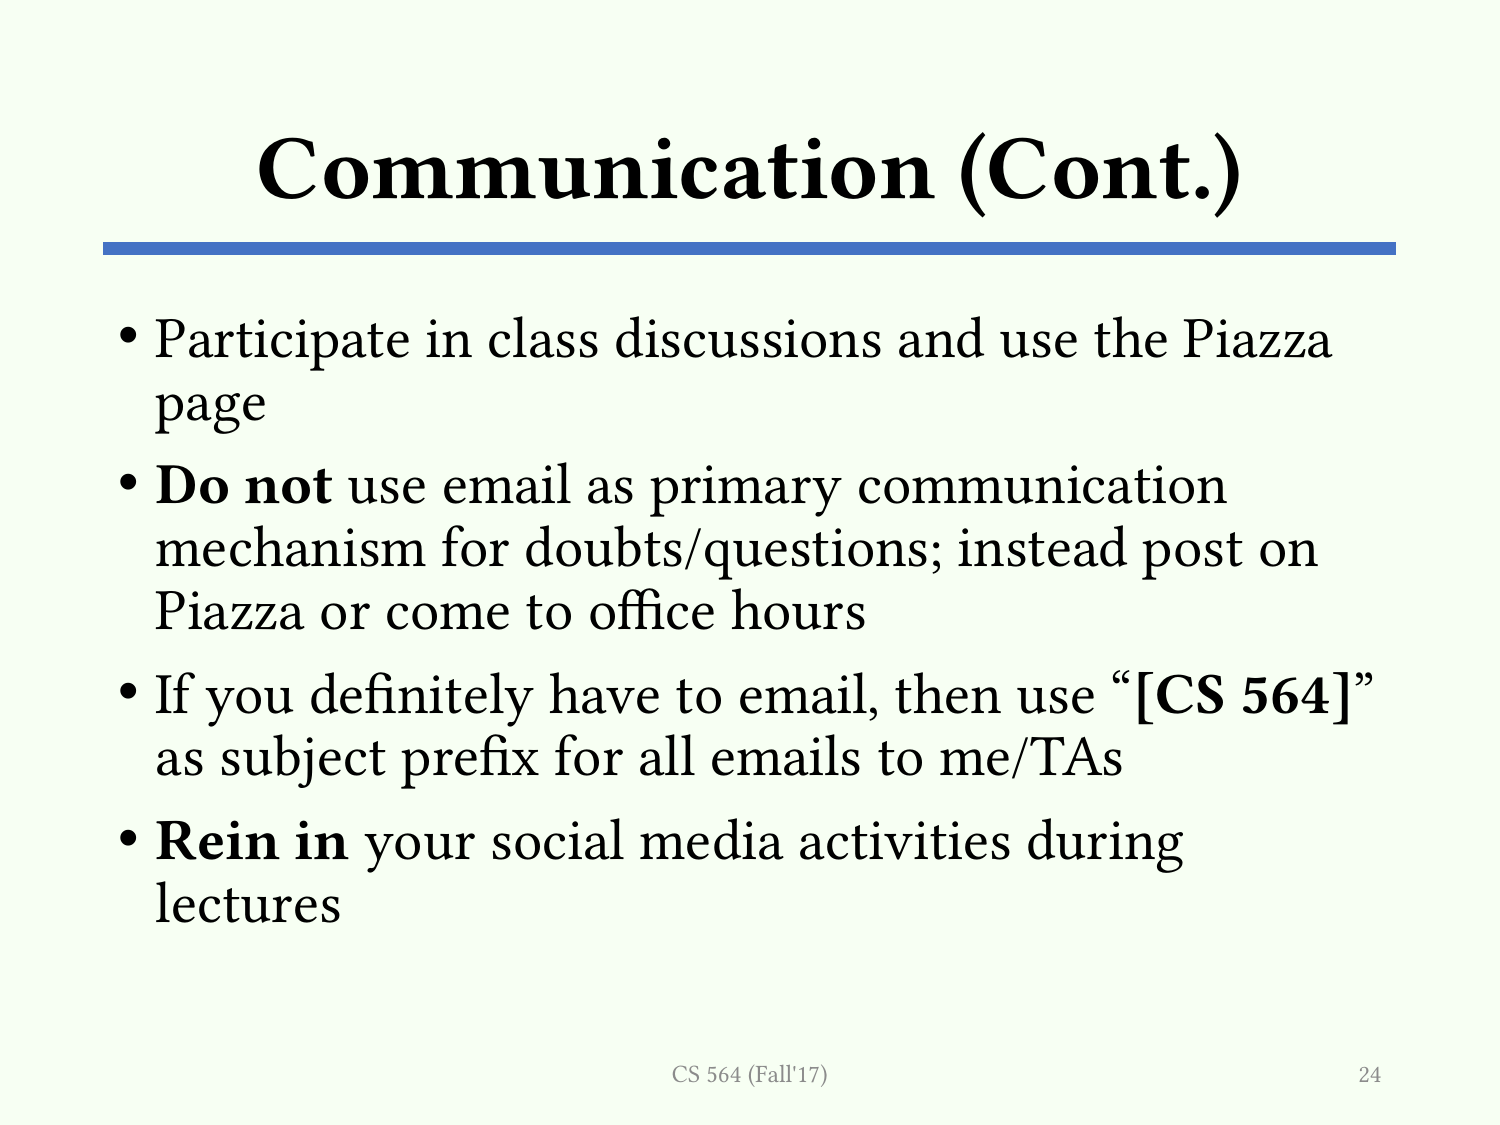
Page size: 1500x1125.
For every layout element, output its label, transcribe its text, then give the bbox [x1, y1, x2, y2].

title Communication (Cont.) [103, 59, 1397, 278]
footer CS 564 (Fall'17) [496, 1042, 1004, 1103]
slide_number 24 [1059, 1042, 1397, 1103]
list Participate in class discussions and use the Piazza page Do not use email as primary communication mechanism for doubts/questions; instead post on Piazza or come to office hours If you definitely have to email, then use “[CS 564]” as subject prefix for all emails to me/TAs Rein in your social media activities during lectures [103, 299, 1397, 1014]
